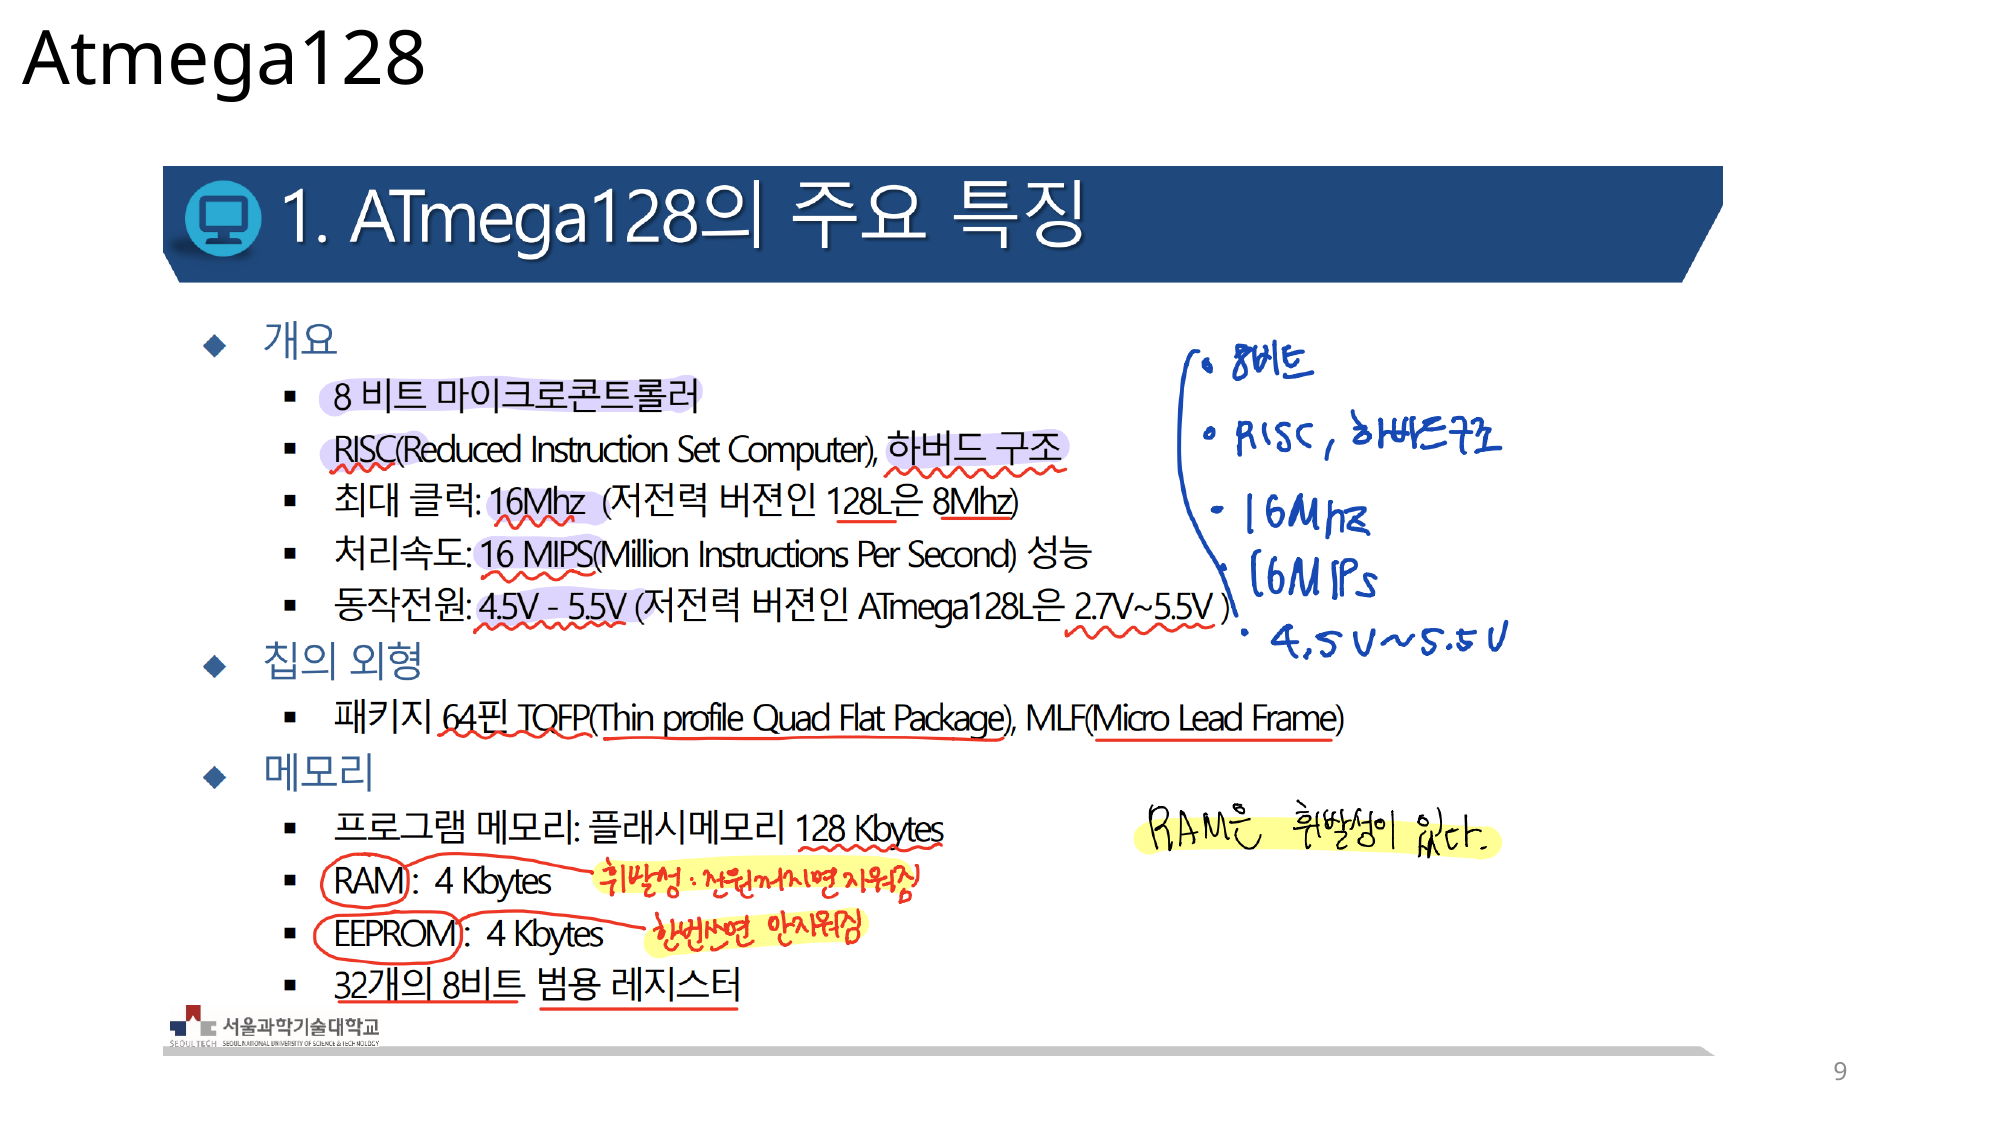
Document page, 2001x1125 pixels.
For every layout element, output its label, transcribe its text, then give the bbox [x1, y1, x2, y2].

slide_number 9 [1412, 1042, 1863, 1103]
title Atmega128 [7, 0, 1733, 121]
picture [163, 166, 1723, 1056]
